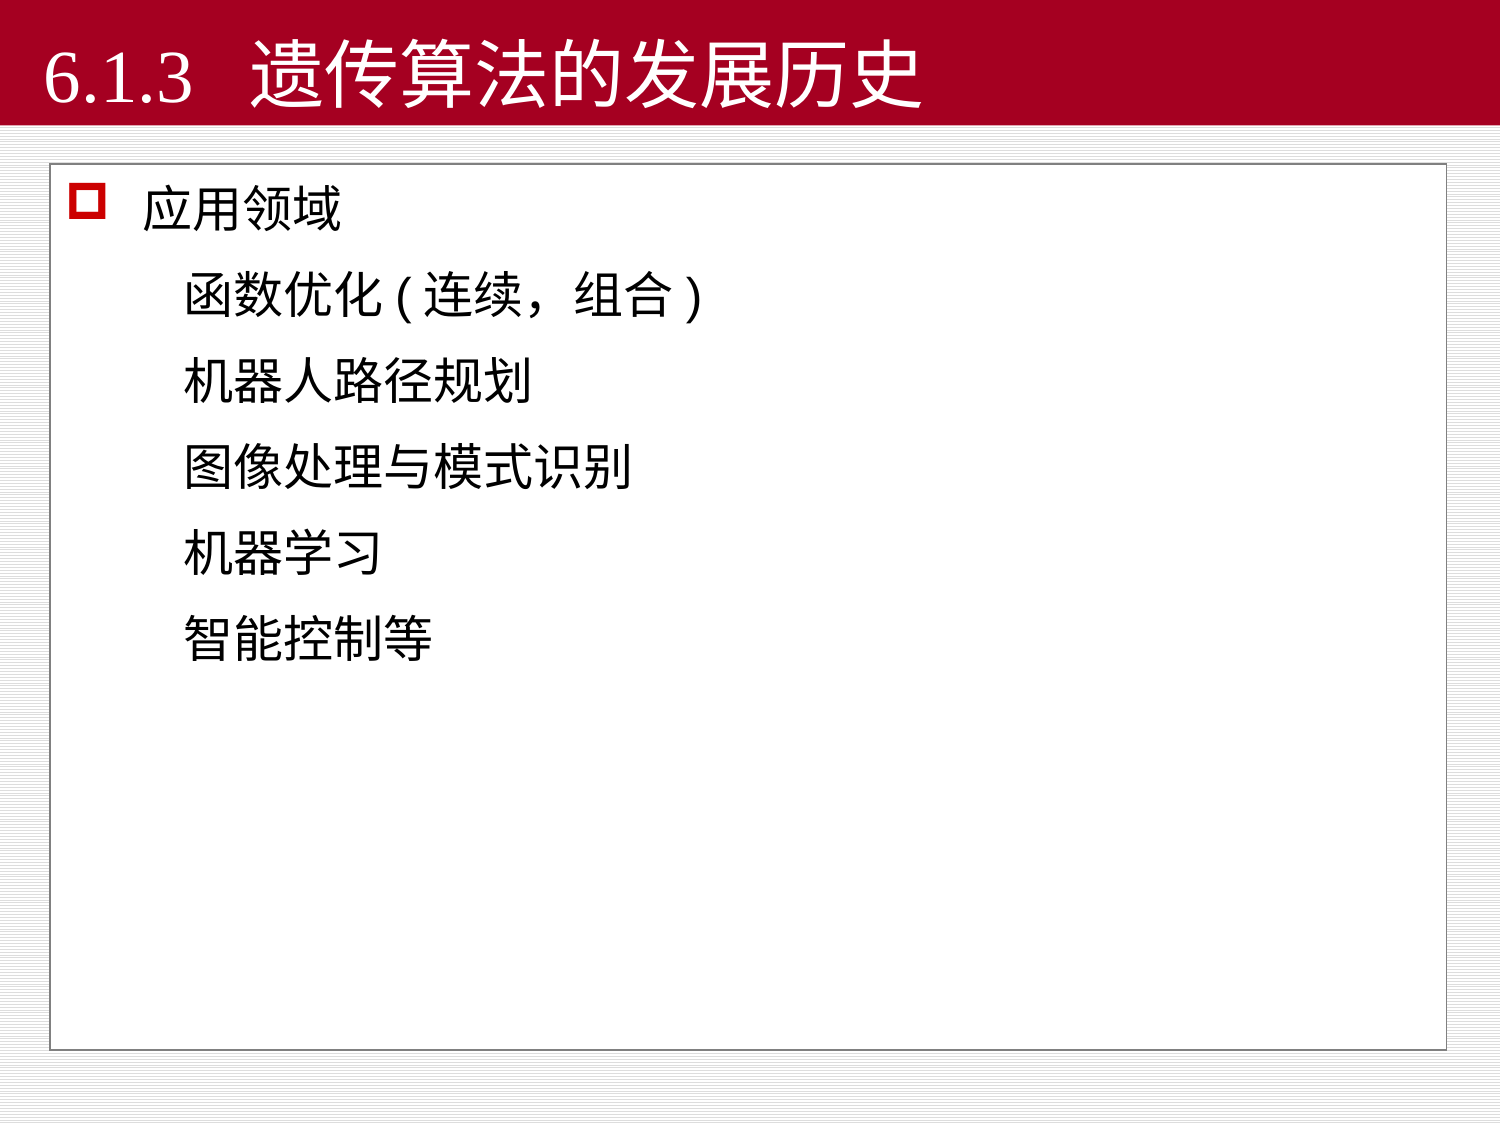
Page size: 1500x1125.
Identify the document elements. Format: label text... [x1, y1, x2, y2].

list 应用领域 函数优化(连续，组合) 机器人路径规划 图像处理与模式识别 机器学习 智能控制等 [49, 163, 1447, 1051]
title 6.1.3 遗传算法的发展历史 [0, 0, 1500, 126]
slide_number [1137, 1062, 1463, 1122]
